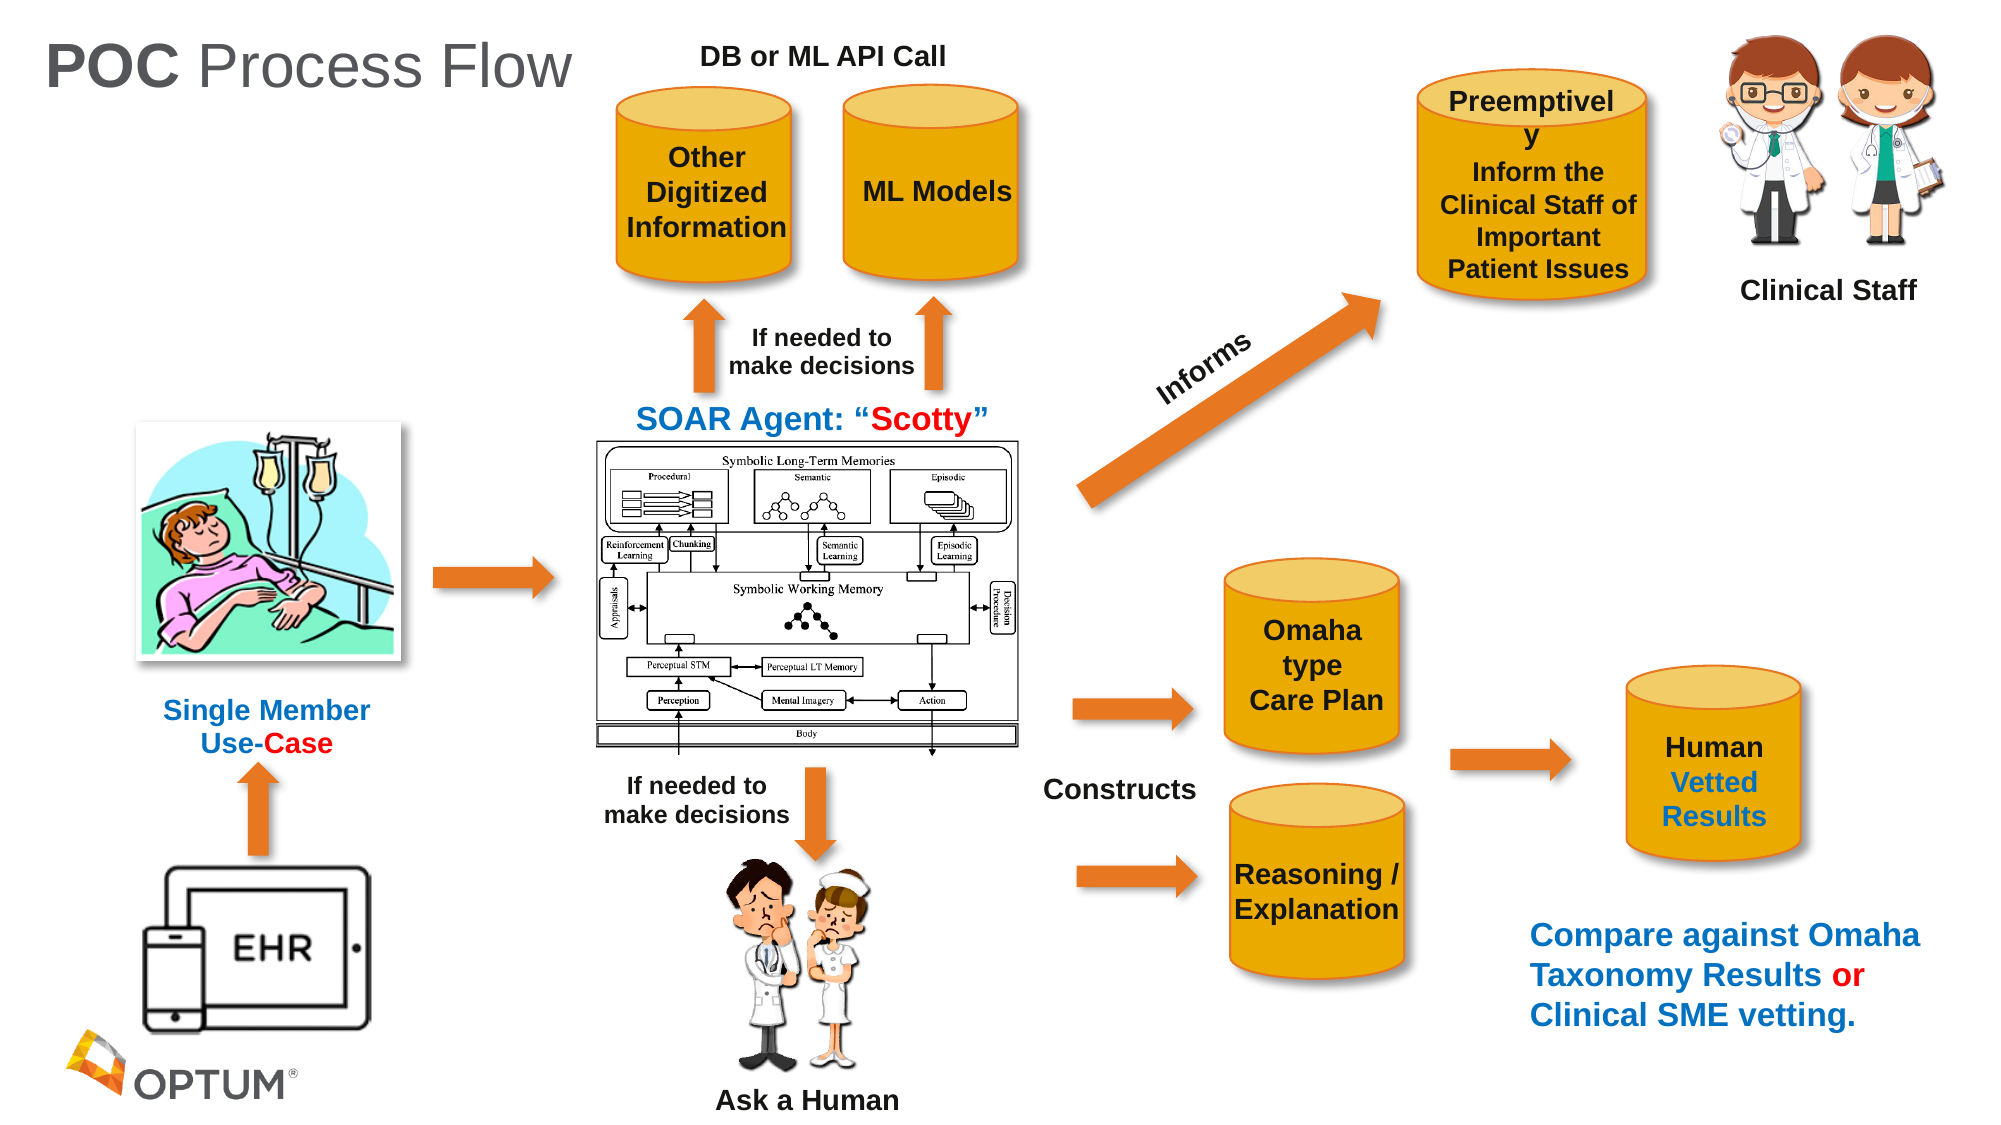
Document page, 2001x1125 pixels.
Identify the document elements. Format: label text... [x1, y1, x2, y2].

text_box Informs [1072, 265, 1337, 470]
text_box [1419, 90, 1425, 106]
text_box [615, 86, 792, 284]
text_box DB or ML API Call [675, 32, 972, 81]
text_box Single Member Use-Case [144, 686, 390, 768]
text_box Tutorial – Problem Space Navigation [618, 89, 789, 129]
text_box Reasoning / Explanation [1233, 855, 1401, 943]
text_box [1072, 687, 1194, 731]
text_box Inform the Clinical Staff of Important Patient Issues [1432, 154, 1644, 310]
picture [1711, 27, 1953, 251]
picture [136, 422, 401, 661]
text_box [1416, 86, 1432, 287]
text_box ^result [1628, 667, 1799, 708]
text_box Other Digitized Information [623, 138, 791, 254]
text_box Omaha type Care Plan [1238, 611, 1387, 699]
text_box [1450, 737, 1572, 782]
text_box [842, 83, 1019, 282]
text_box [1226, 560, 1397, 600]
text_box ^input-link [1464, 71, 1600, 77]
text_box [1223, 557, 1400, 755]
text_box Preemptively [1425, 77, 1638, 159]
text_box [794, 767, 837, 855]
text_box If needed to make decisions [710, 315, 935, 388]
text_box [1638, 86, 1648, 279]
text_box Clinical Staff [1684, 266, 1973, 315]
text_box POC Process Flow [30, 25, 595, 110]
picture [589, 431, 1026, 764]
text_box Constructs [1014, 765, 1226, 814]
picture [64, 851, 389, 1101]
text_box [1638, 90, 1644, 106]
text_box [682, 298, 721, 389]
text_box Ask a Human [671, 1076, 944, 1125]
text_box ML Models [854, 172, 1021, 225]
text_box Human Vetted Results [1640, 727, 1789, 815]
text_box [236, 761, 280, 851]
text_box If needed to make decisions [585, 764, 810, 837]
text_box [915, 296, 953, 391]
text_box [1232, 785, 1403, 826]
text_box Compare against Omaha Taxonomy Results or Clinical SME vetting. [1515, 905, 1939, 1041]
text_box [1076, 854, 1198, 899]
text_box [1449, 68, 1615, 77]
text_box [1076, 292, 1381, 509]
text_box SOAR Agent: “Scotty” [621, 389, 1017, 431]
text_box [433, 555, 555, 600]
picture [710, 855, 884, 1073]
text_box [1625, 664, 1802, 862]
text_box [845, 86, 1016, 127]
text_box [1229, 782, 1406, 980]
